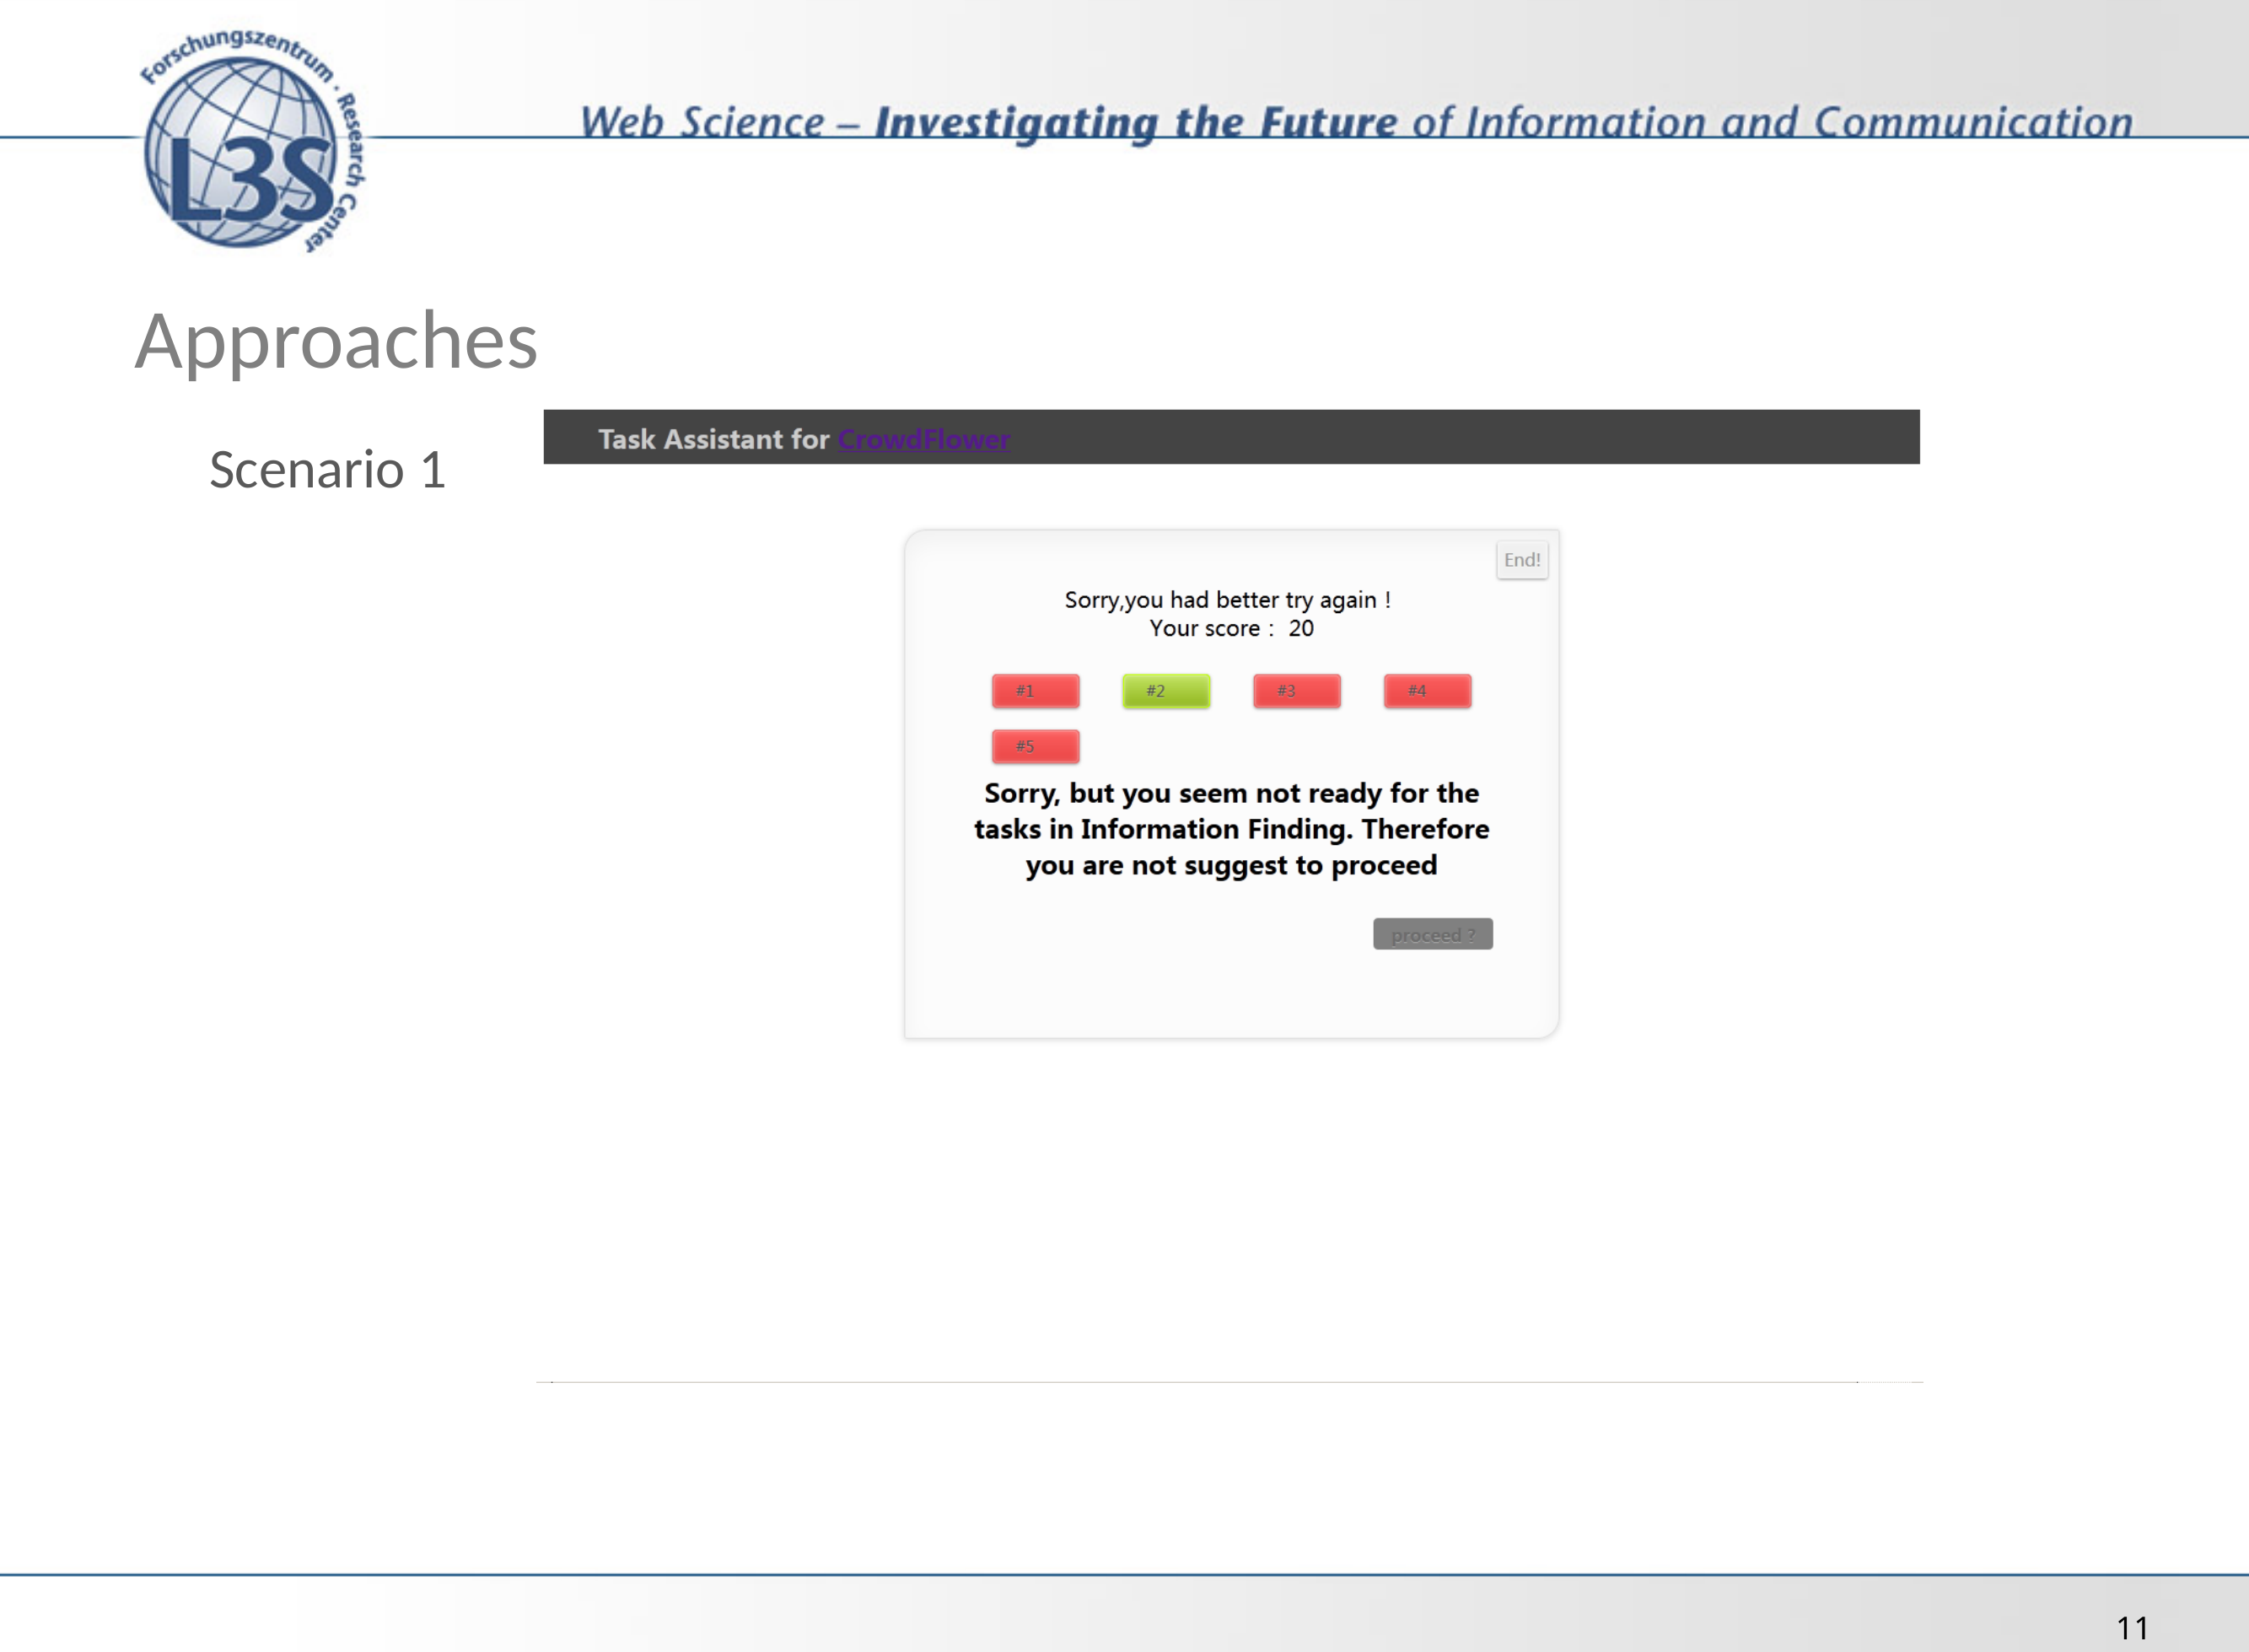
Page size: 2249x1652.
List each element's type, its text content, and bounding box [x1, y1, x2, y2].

text_box Scenario 1 [196, 425, 494, 506]
text_box Approaches [112, 288, 2174, 381]
text_box [1940, 1596, 2174, 1652]
picture [0, 0, 2249, 1652]
